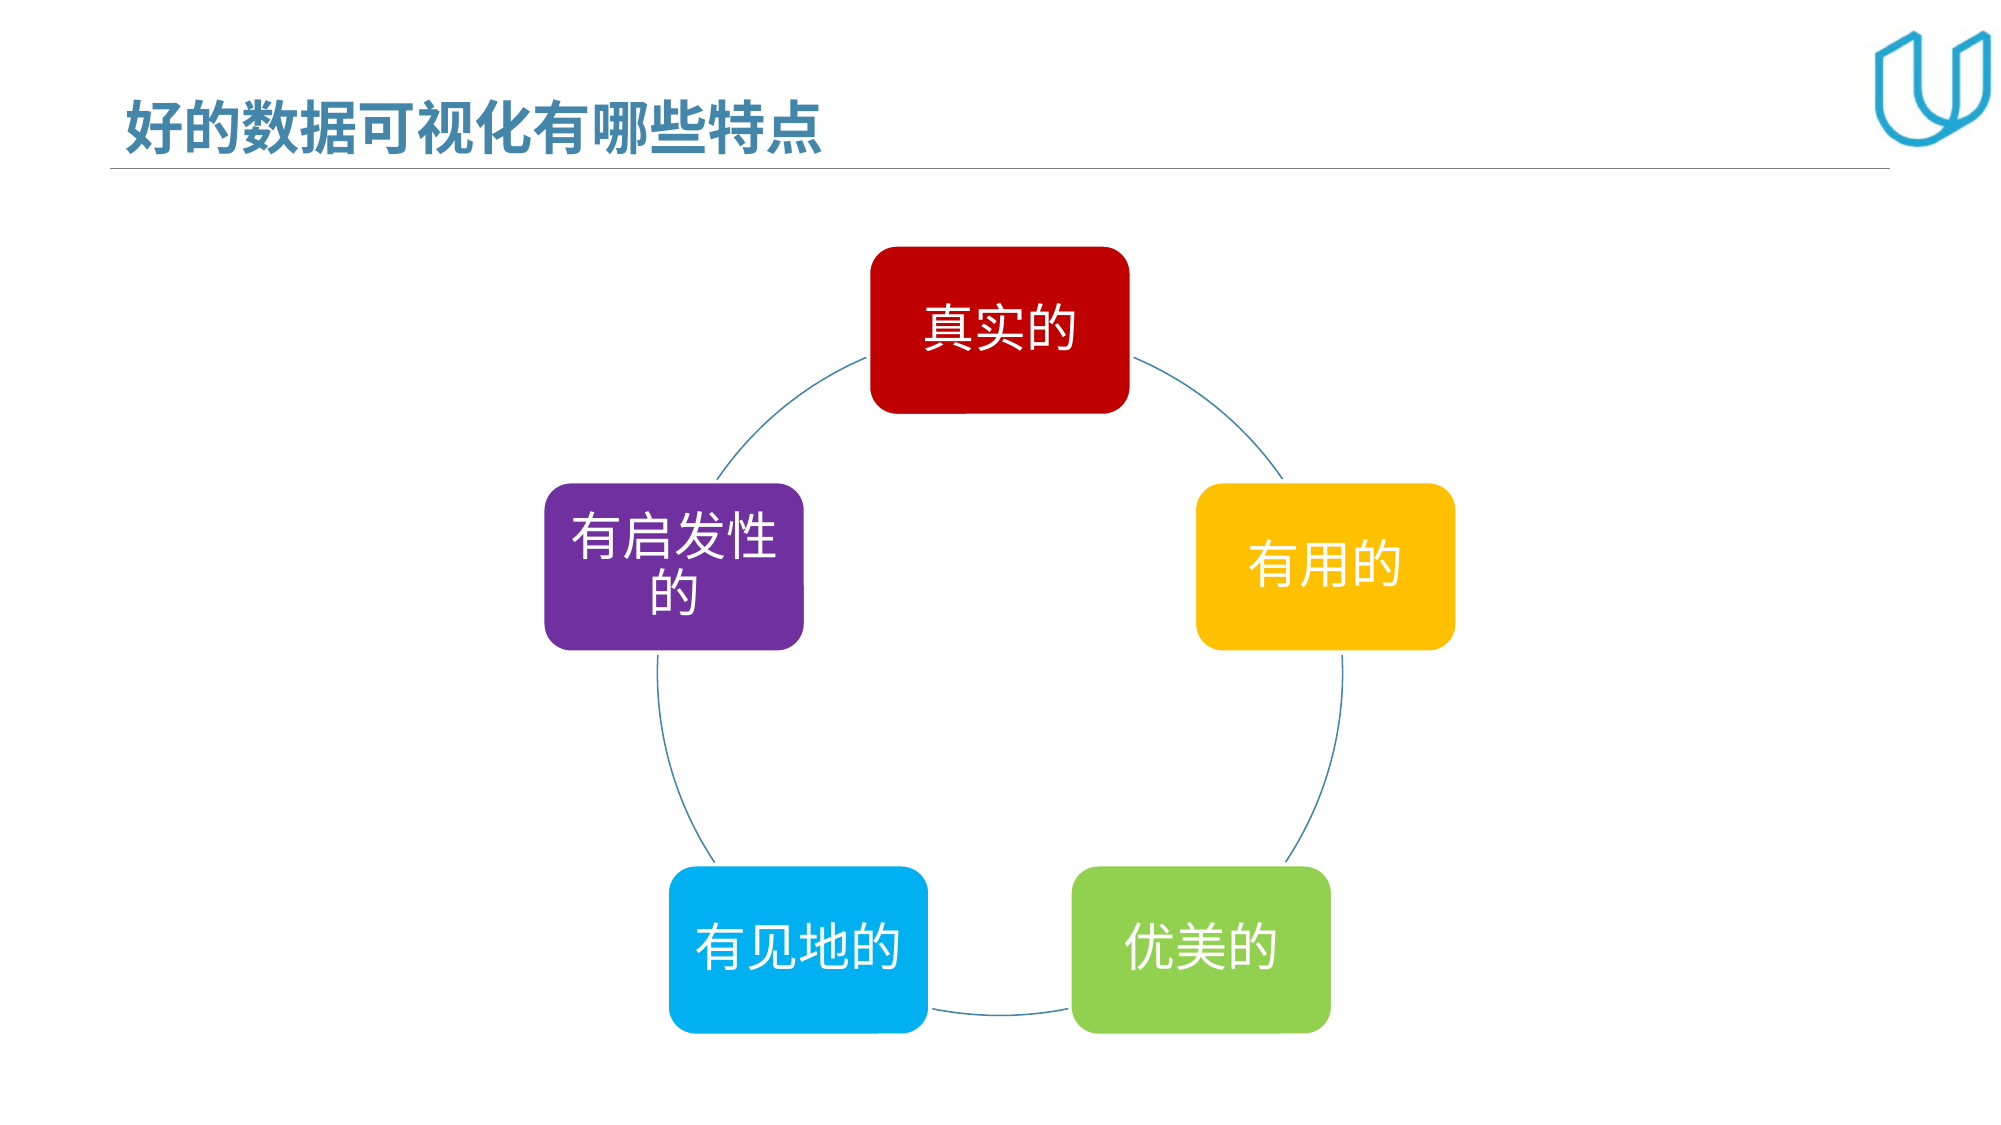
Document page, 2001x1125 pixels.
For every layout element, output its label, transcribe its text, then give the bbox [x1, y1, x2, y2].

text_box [542, 244, 1458, 1036]
picture [1863, 21, 2000, 154]
title 好的数据可视化有哪些特点 [109, 0, 1890, 169]
